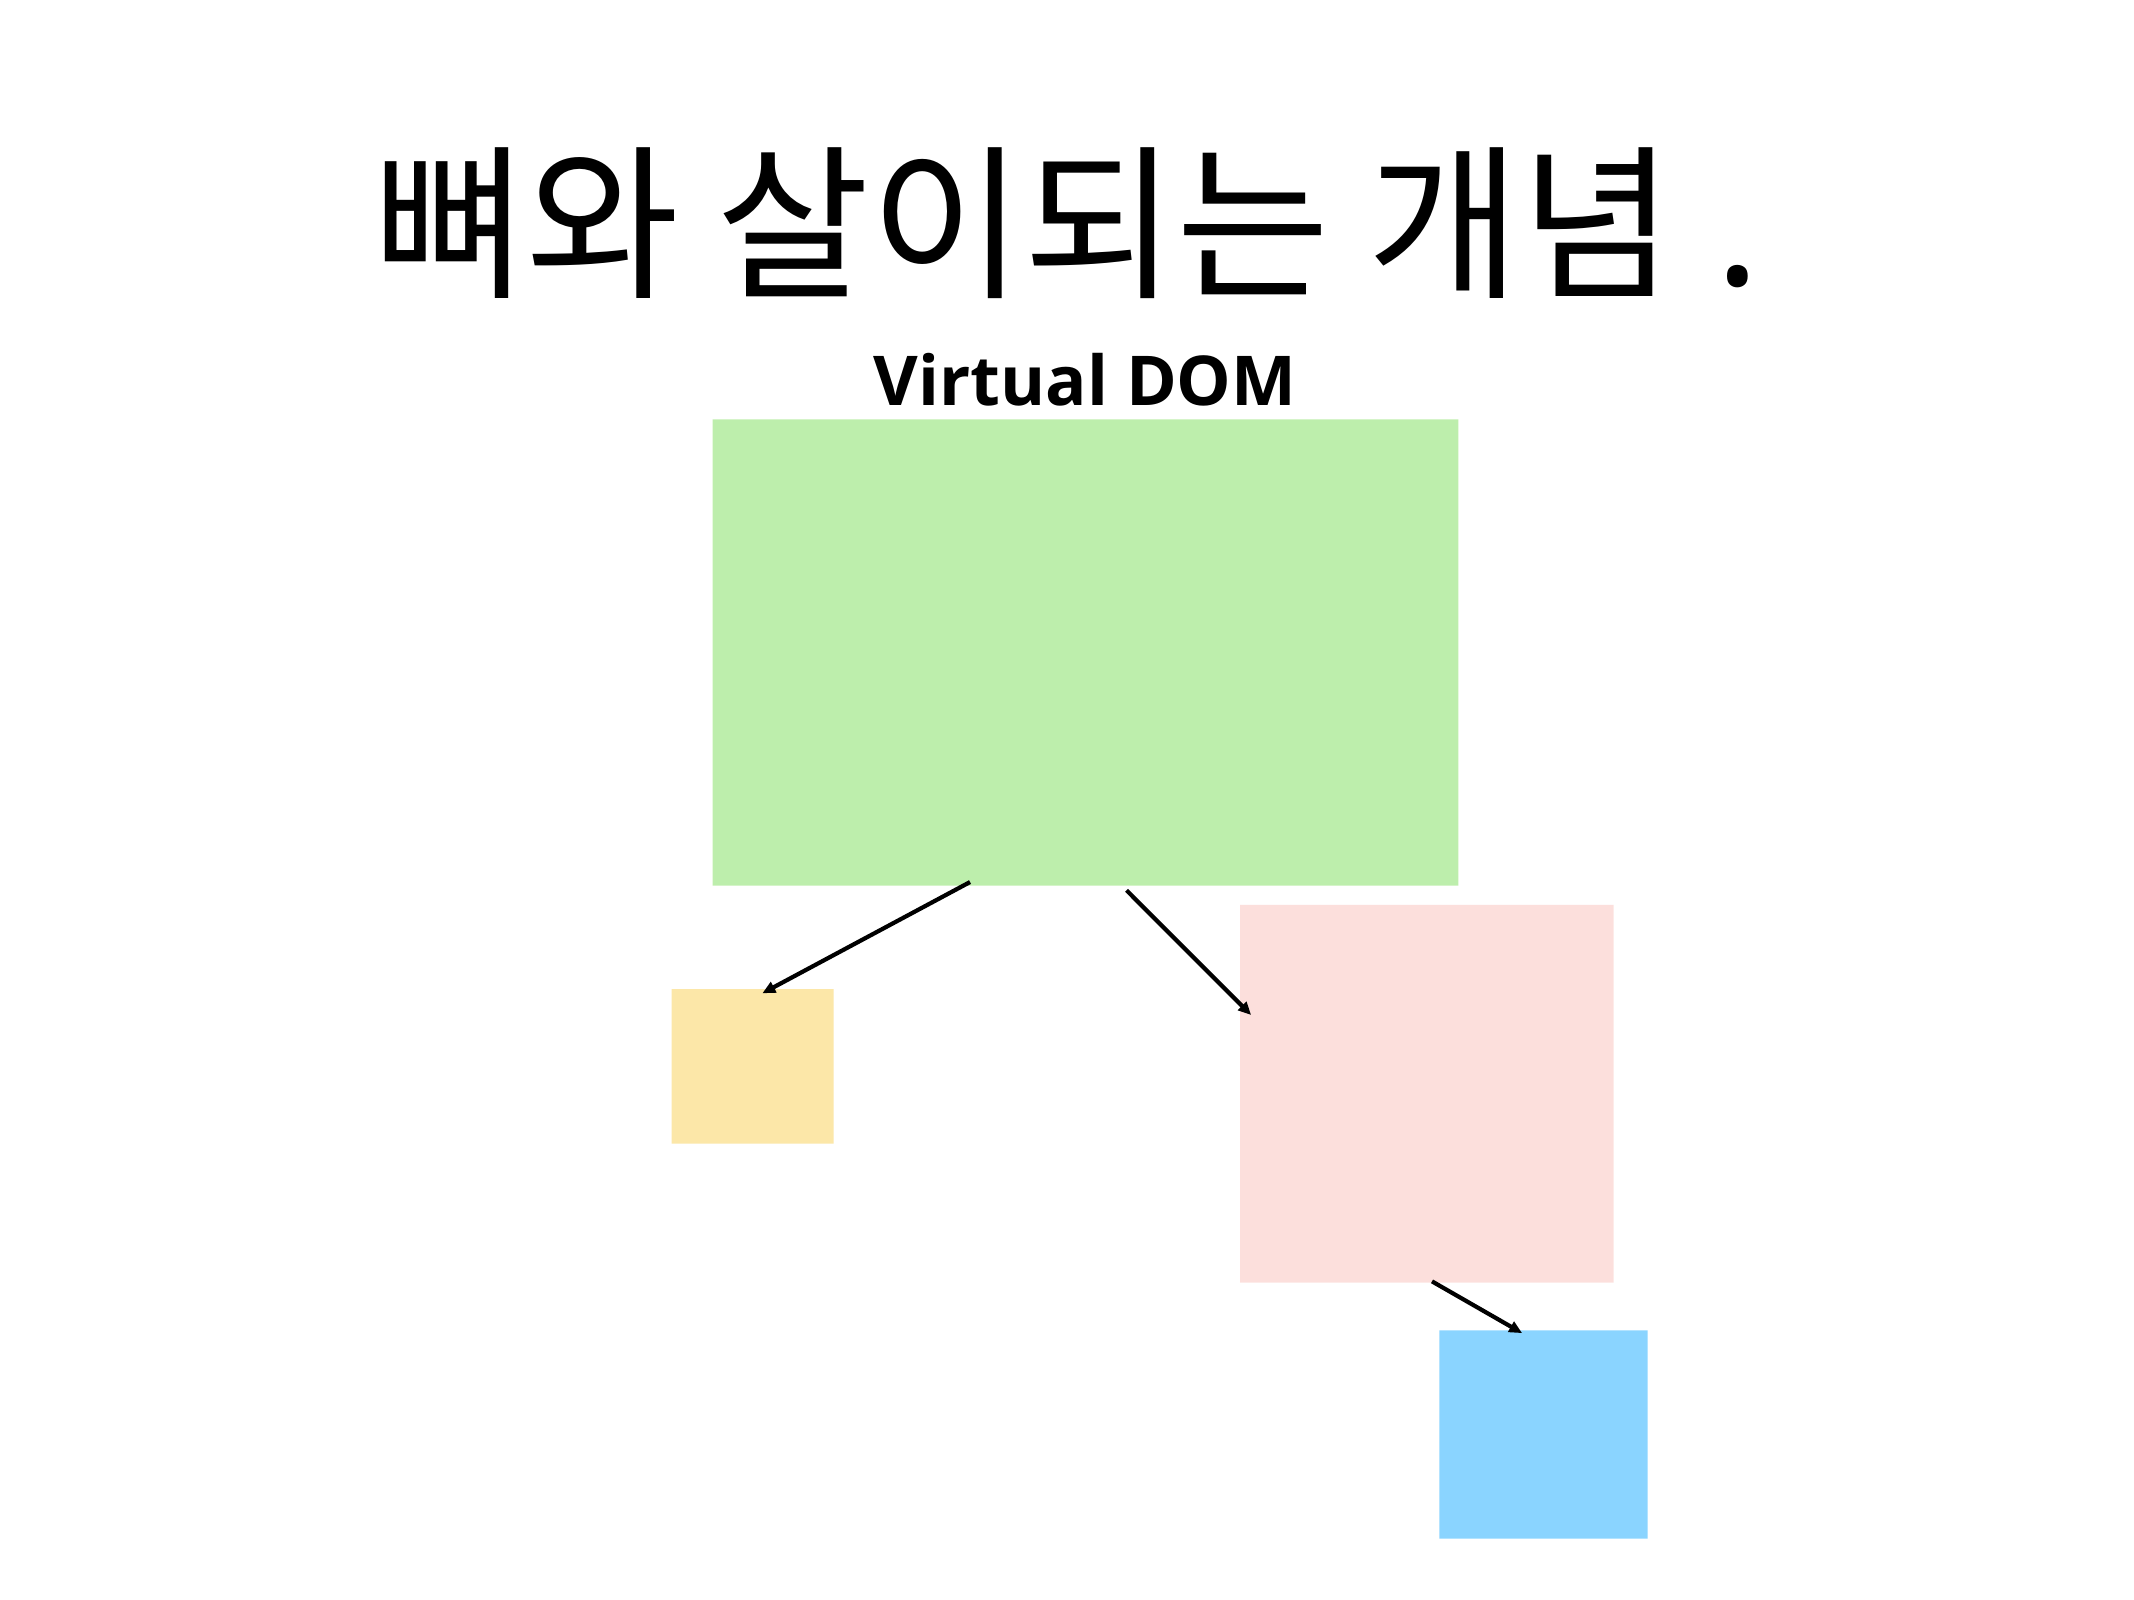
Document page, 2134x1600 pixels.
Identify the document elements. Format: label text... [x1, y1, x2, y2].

text_box [762, 881, 971, 994]
title 뼈와 살이되는 개념. [155, 41, 1978, 397]
text_box [1431, 1281, 1522, 1333]
text_box [1126, 890, 1251, 1015]
text_box [1439, 1330, 1648, 1539]
text_box Virtual DOM [865, 328, 1306, 428]
text_box [671, 989, 834, 1144]
text_box [1240, 904, 1614, 1283]
text_box [712, 419, 1459, 886]
